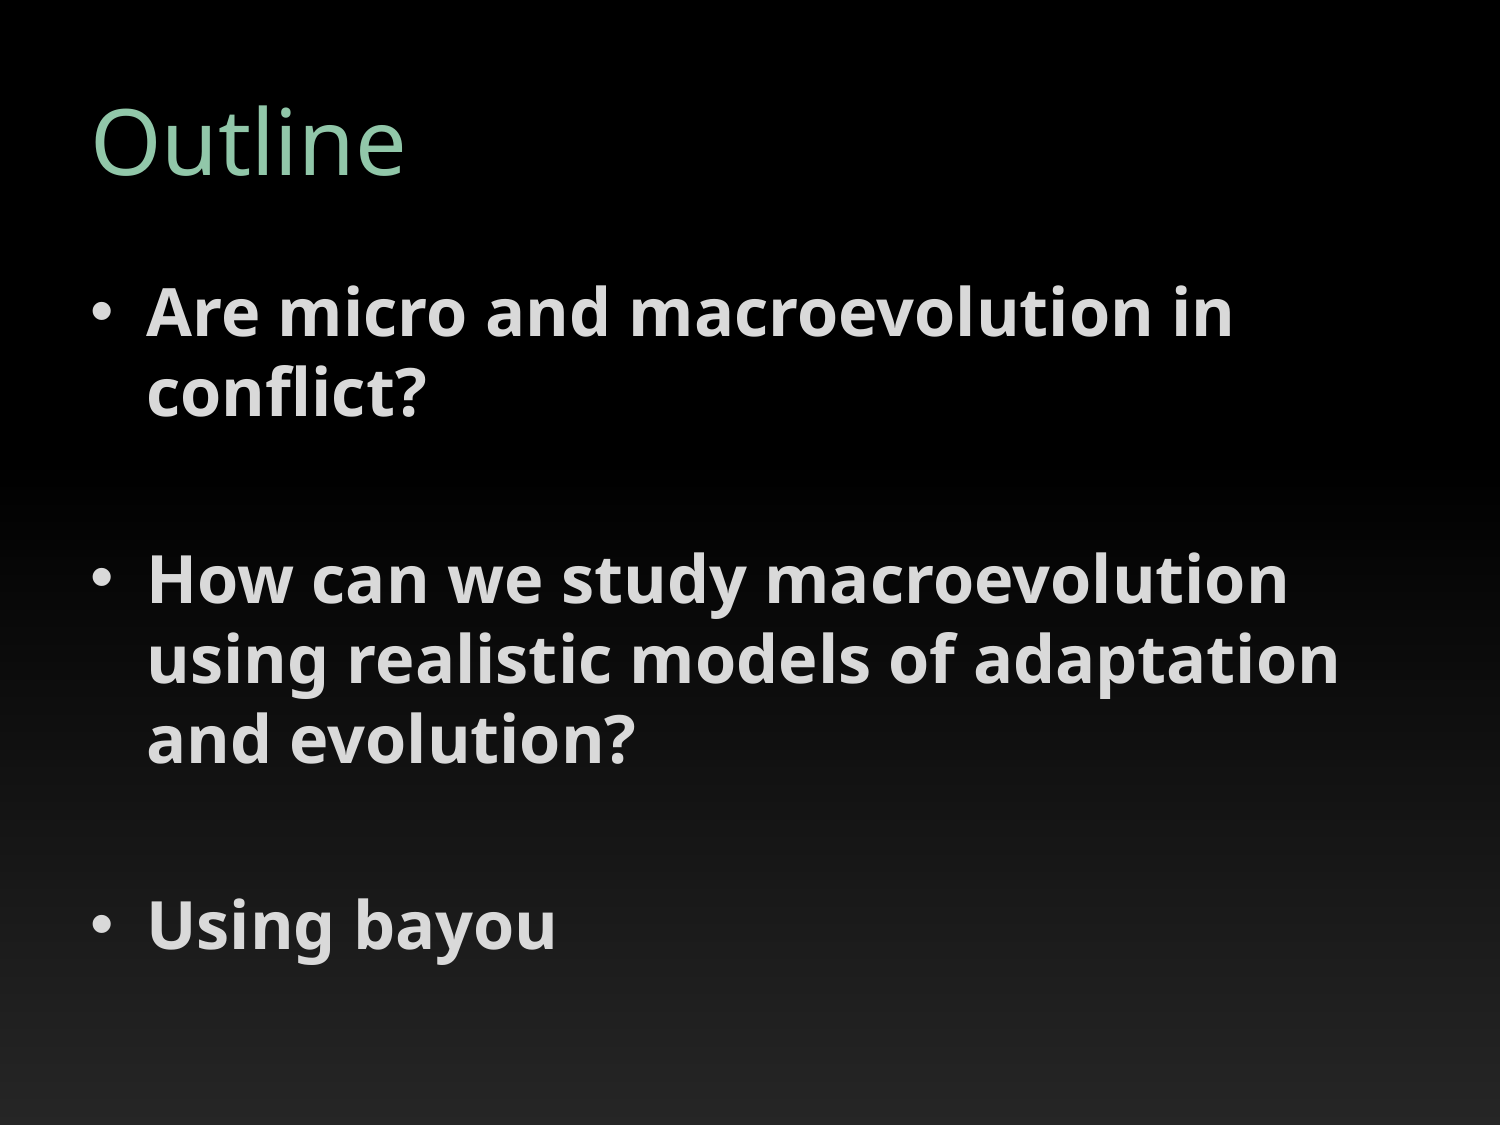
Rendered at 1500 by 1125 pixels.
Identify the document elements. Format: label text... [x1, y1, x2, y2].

title Outline [75, 45, 1425, 233]
list Are micro and macroevolution in conflict? How can we study macroevolution using realistic models of adaptation and evolution? Using bayou [75, 262, 1425, 1005]
